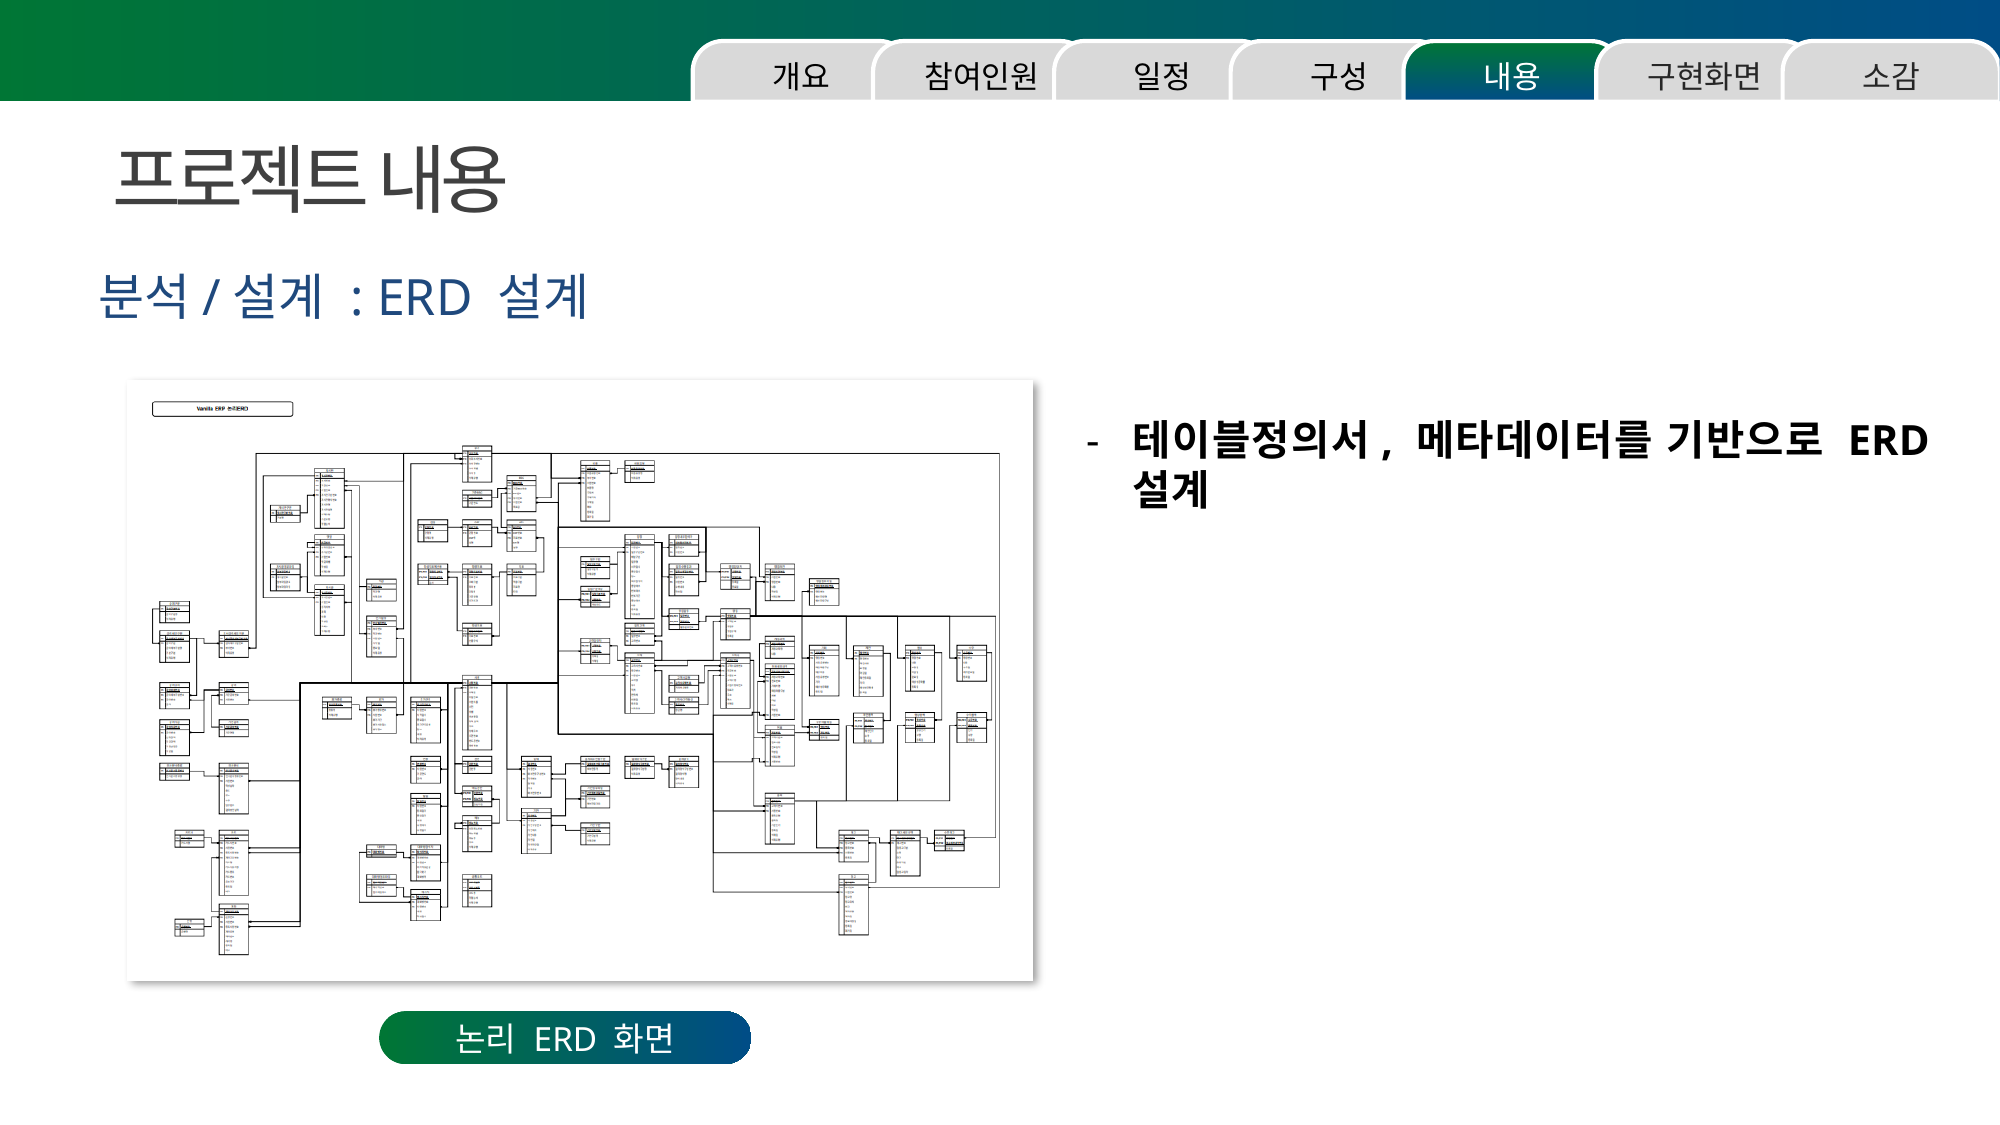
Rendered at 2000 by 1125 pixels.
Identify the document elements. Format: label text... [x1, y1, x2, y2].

text_box [0, 0, 1310, 103]
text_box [128, 380, 1946, 1065]
text_box 분석/설계 : ERD 설계 [83, 270, 1310, 321]
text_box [1315, 0, 1377, 380]
text_box [1382, 0, 2000, 57]
picture [134, 390, 1024, 970]
text_box 프로젝트 내용 [97, 125, 525, 231]
